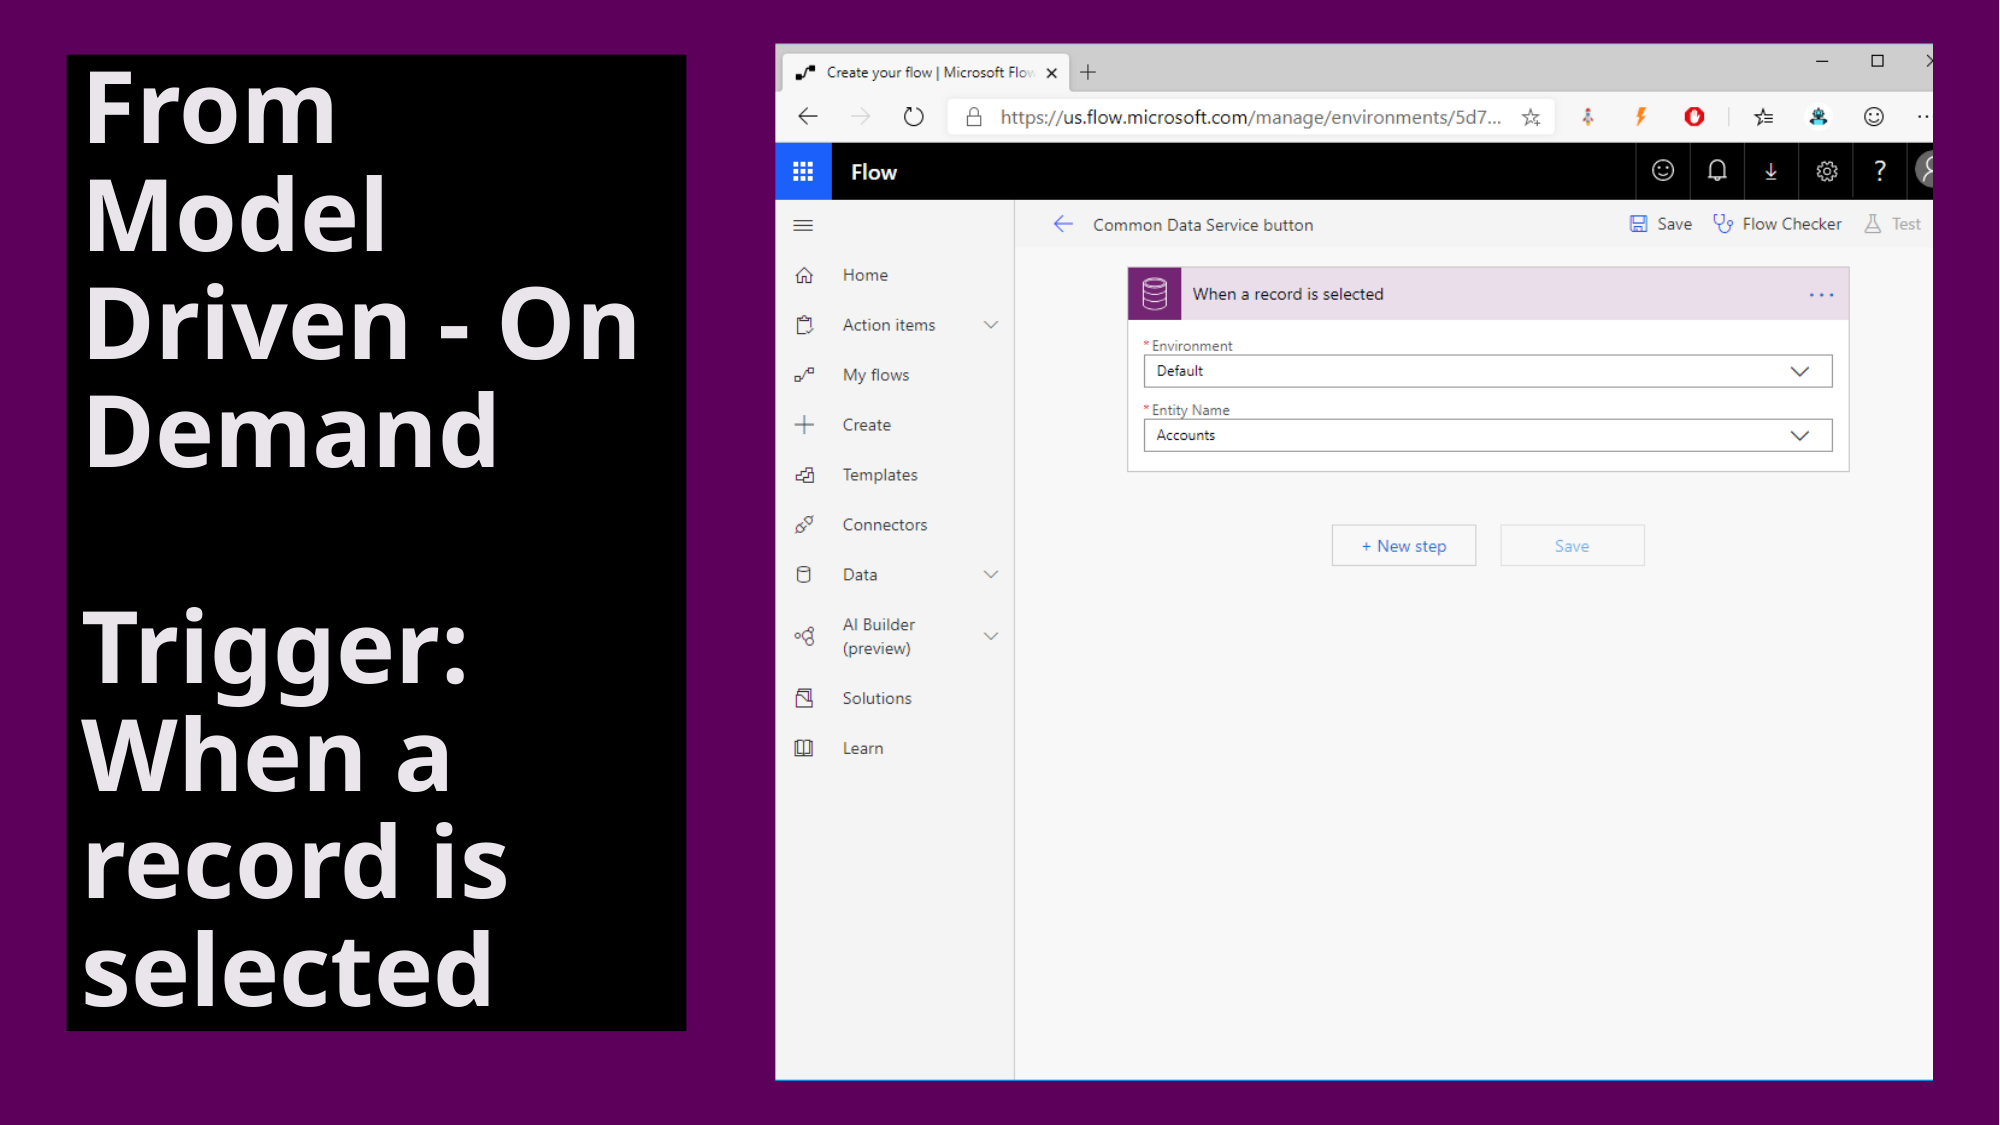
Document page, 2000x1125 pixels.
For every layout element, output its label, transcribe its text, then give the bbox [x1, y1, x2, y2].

title From Model Driven - On Demand Trigger: When a record is selected [66, 54, 687, 1032]
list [775, 43, 1933, 1081]
